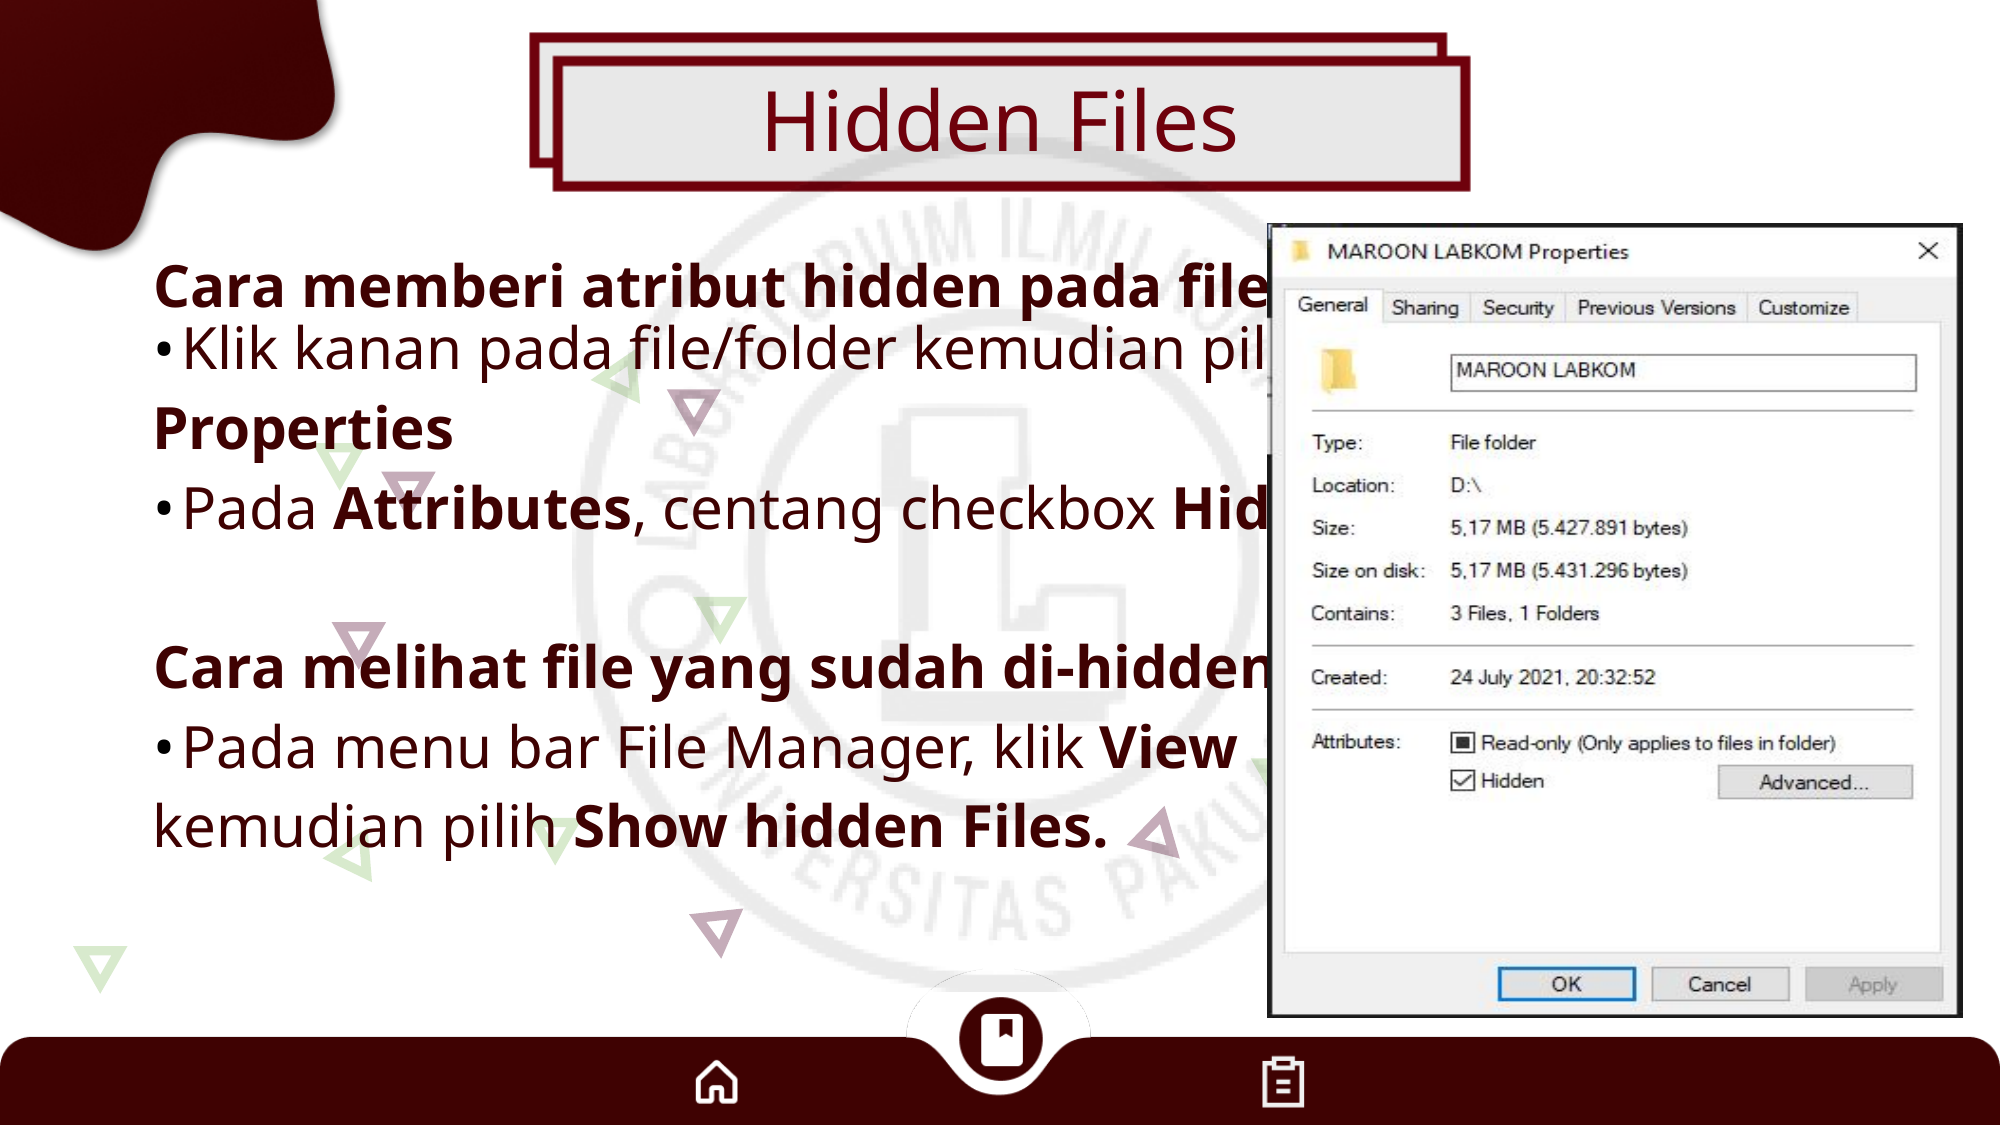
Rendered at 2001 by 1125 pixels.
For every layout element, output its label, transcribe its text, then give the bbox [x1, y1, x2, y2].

title Hidden Files [435, 47, 1565, 177]
picture [0, 0, 2000, 1125]
list Cara memberi atribut hidden pada file : Klik kanan pada file/folder kemudian pilih Properties Pada Attributes, centang checkbox Hidden Cara melihat file yang sudah di-hidden : Pada menu bar File Manager, klik View kemudian pilih Show hidden Files. [137, 249, 1267, 992]
